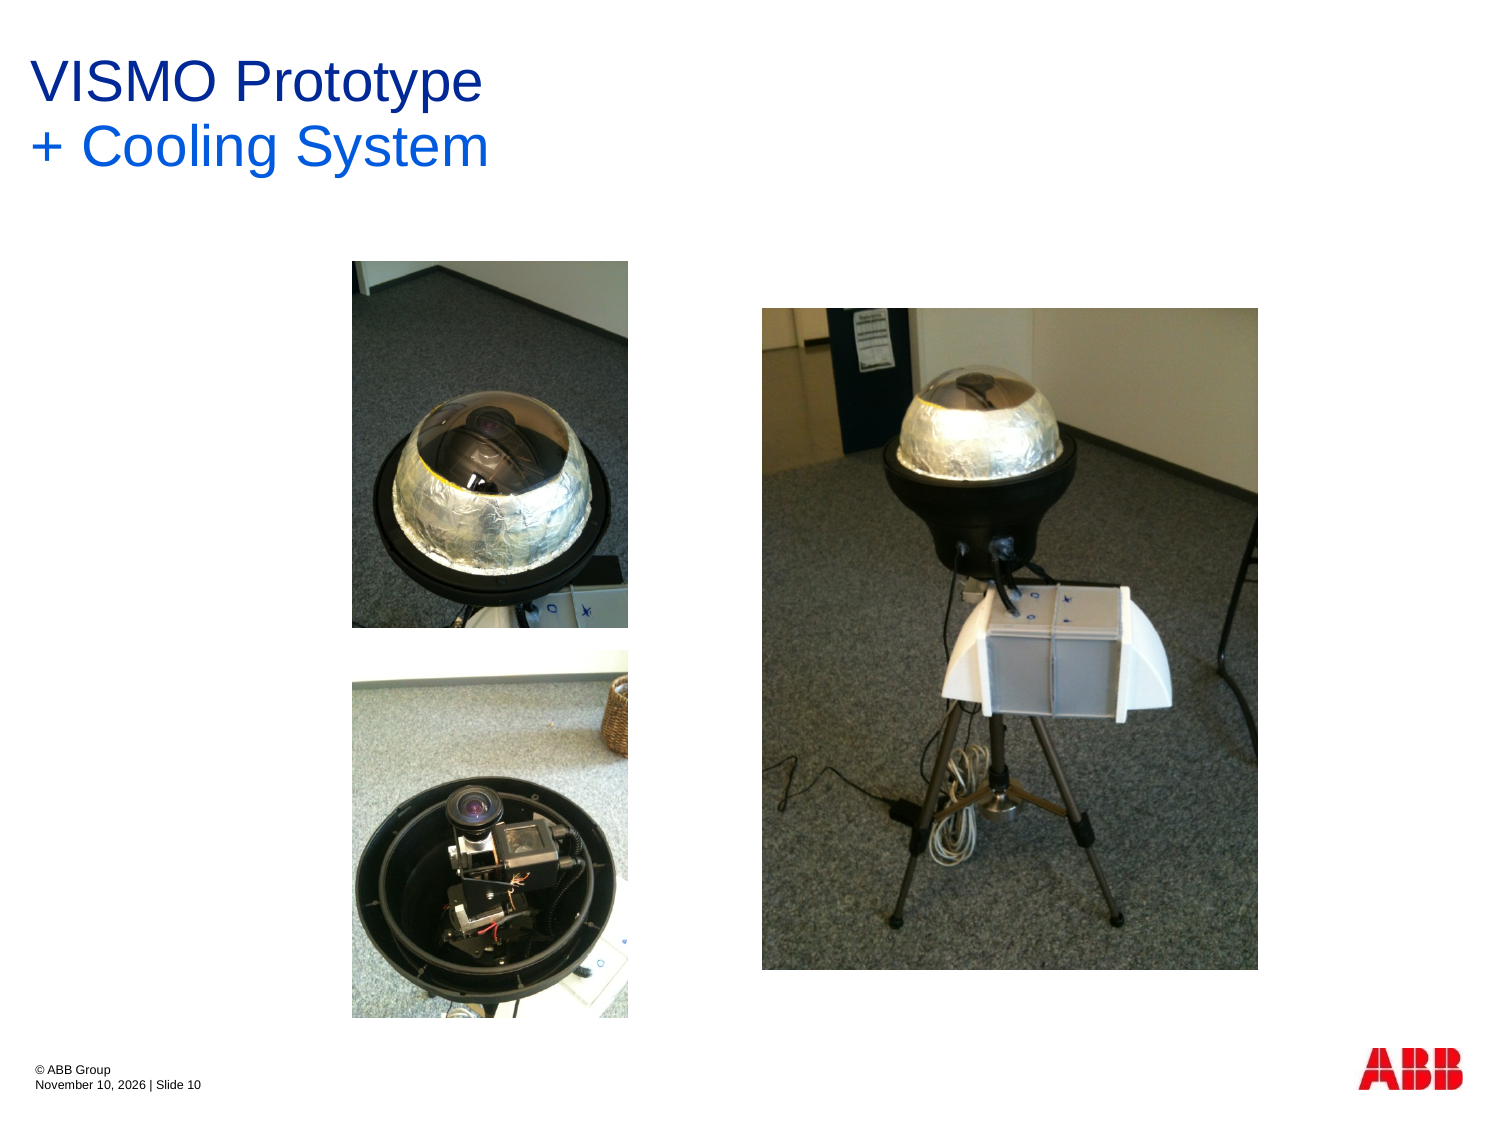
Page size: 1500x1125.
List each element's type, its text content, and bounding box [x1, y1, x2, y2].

list + Cooling System [0, 108, 1500, 185]
picture [1352, 1048, 1463, 1090]
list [761, 308, 1258, 970]
title VISMO Prototype [0, 0, 1465, 108]
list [352, 650, 628, 1018]
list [352, 260, 628, 628]
